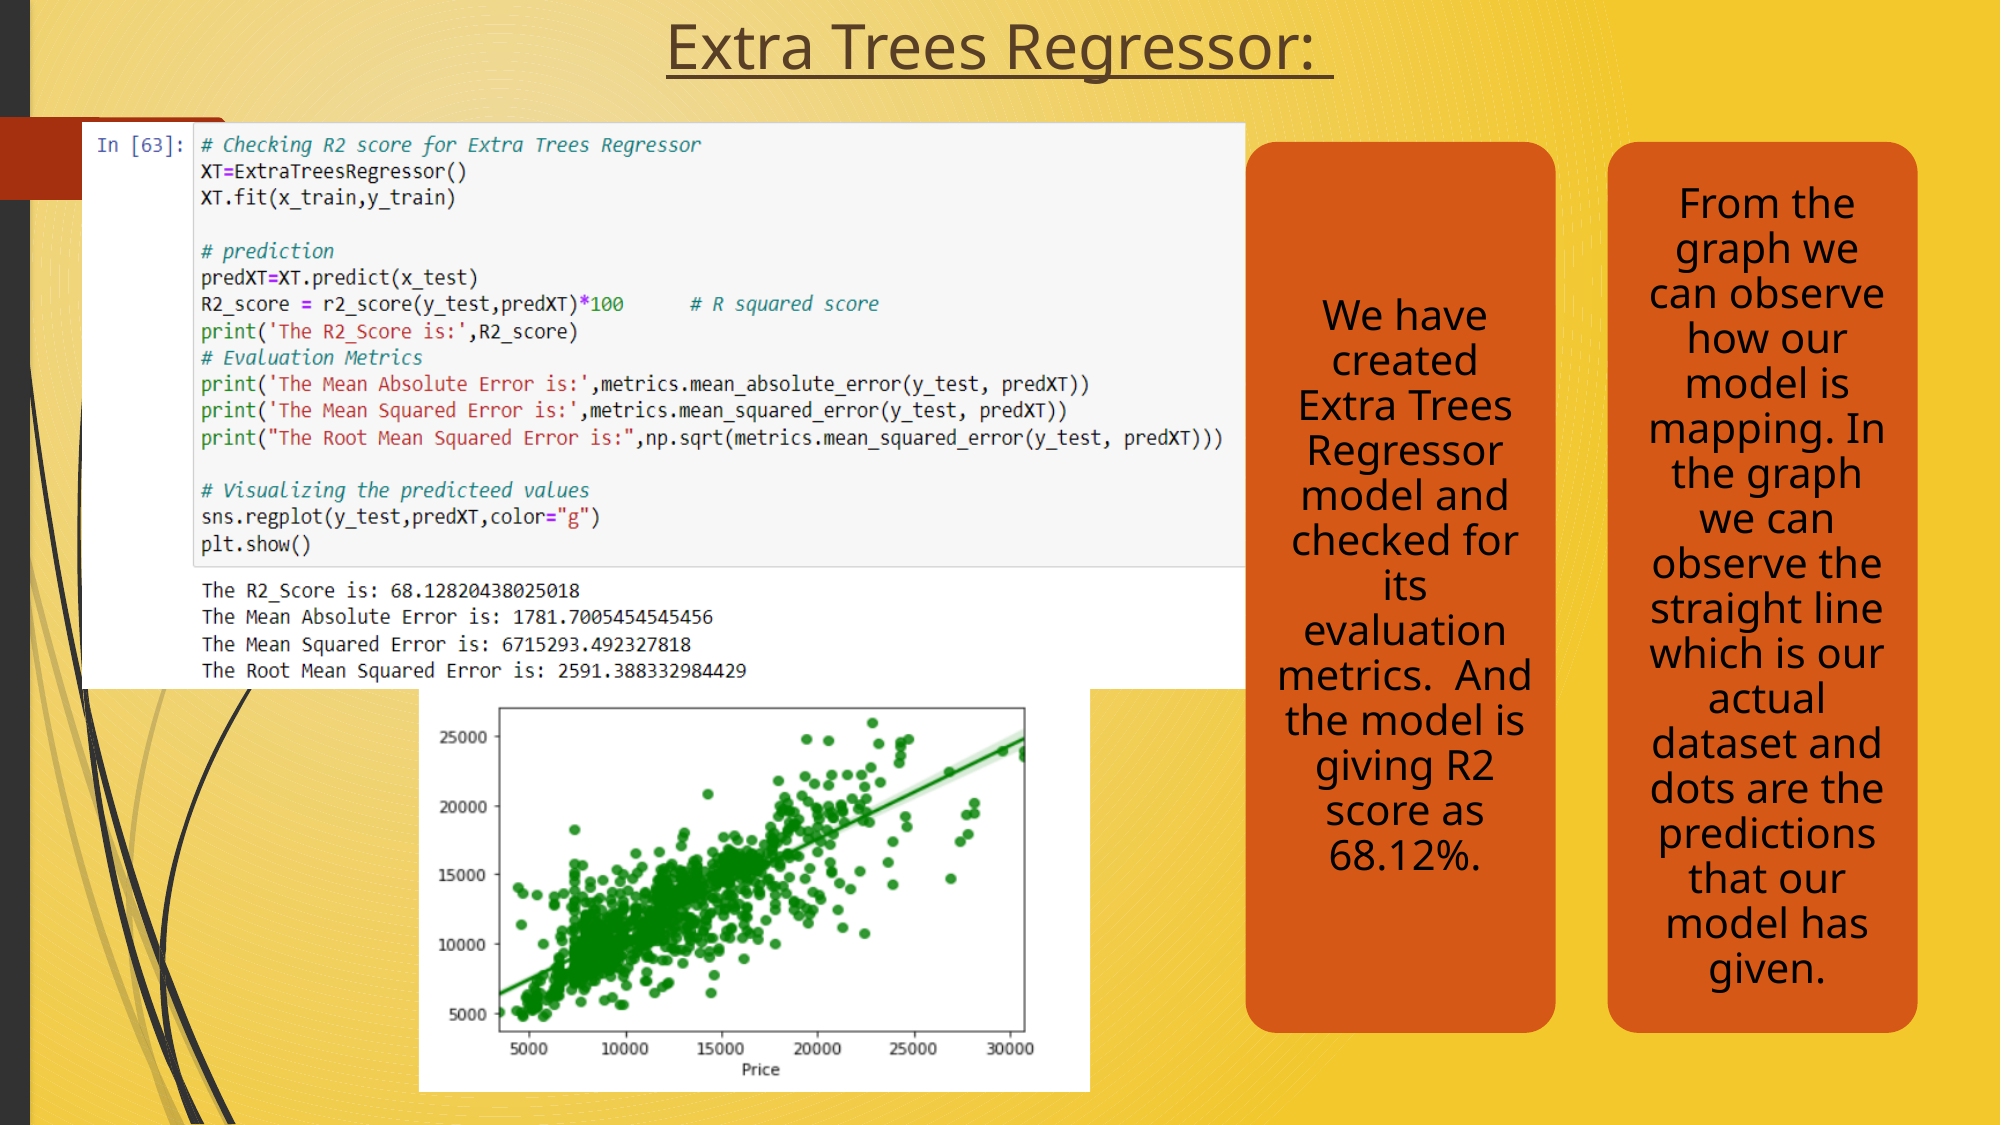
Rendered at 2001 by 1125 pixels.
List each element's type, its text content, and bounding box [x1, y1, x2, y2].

text_box Extra Trees Regressor: [92, 0, 1907, 90]
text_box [81, 122, 1246, 690]
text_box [418, 688, 1091, 1092]
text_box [1245, 141, 1919, 1034]
